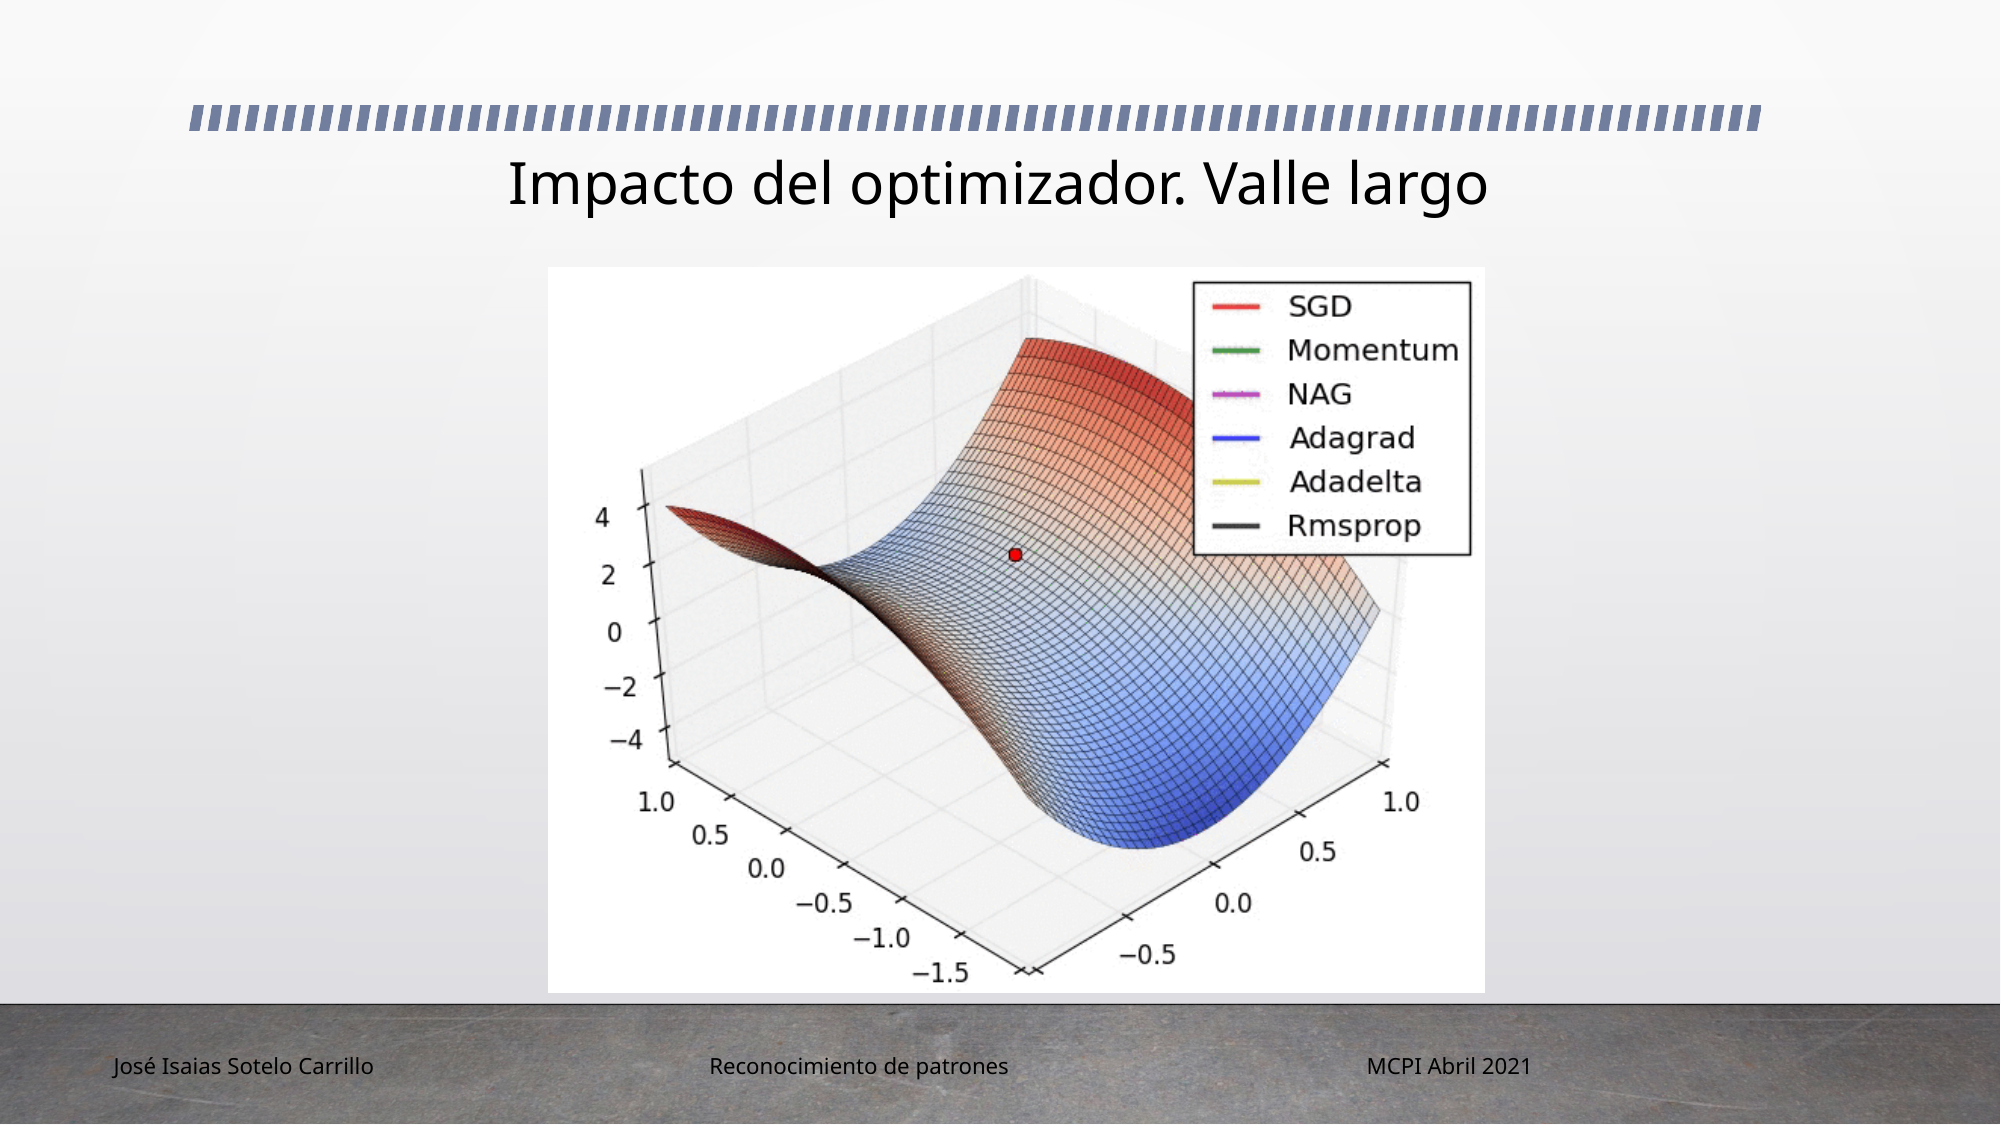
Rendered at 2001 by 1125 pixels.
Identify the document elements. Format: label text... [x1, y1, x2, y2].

title Impacto del optimizador. Valle largo [98, 147, 1901, 243]
subtitle José Isaias Sotelo Carrillo [98, 1032, 605, 1094]
text_box MCPI Abril 2021 [1196, 1032, 1704, 1094]
picture [548, 267, 1485, 993]
picture [0, 1004, 2000, 1124]
text_box Reconocimiento de patrones [605, 1032, 1113, 1094]
